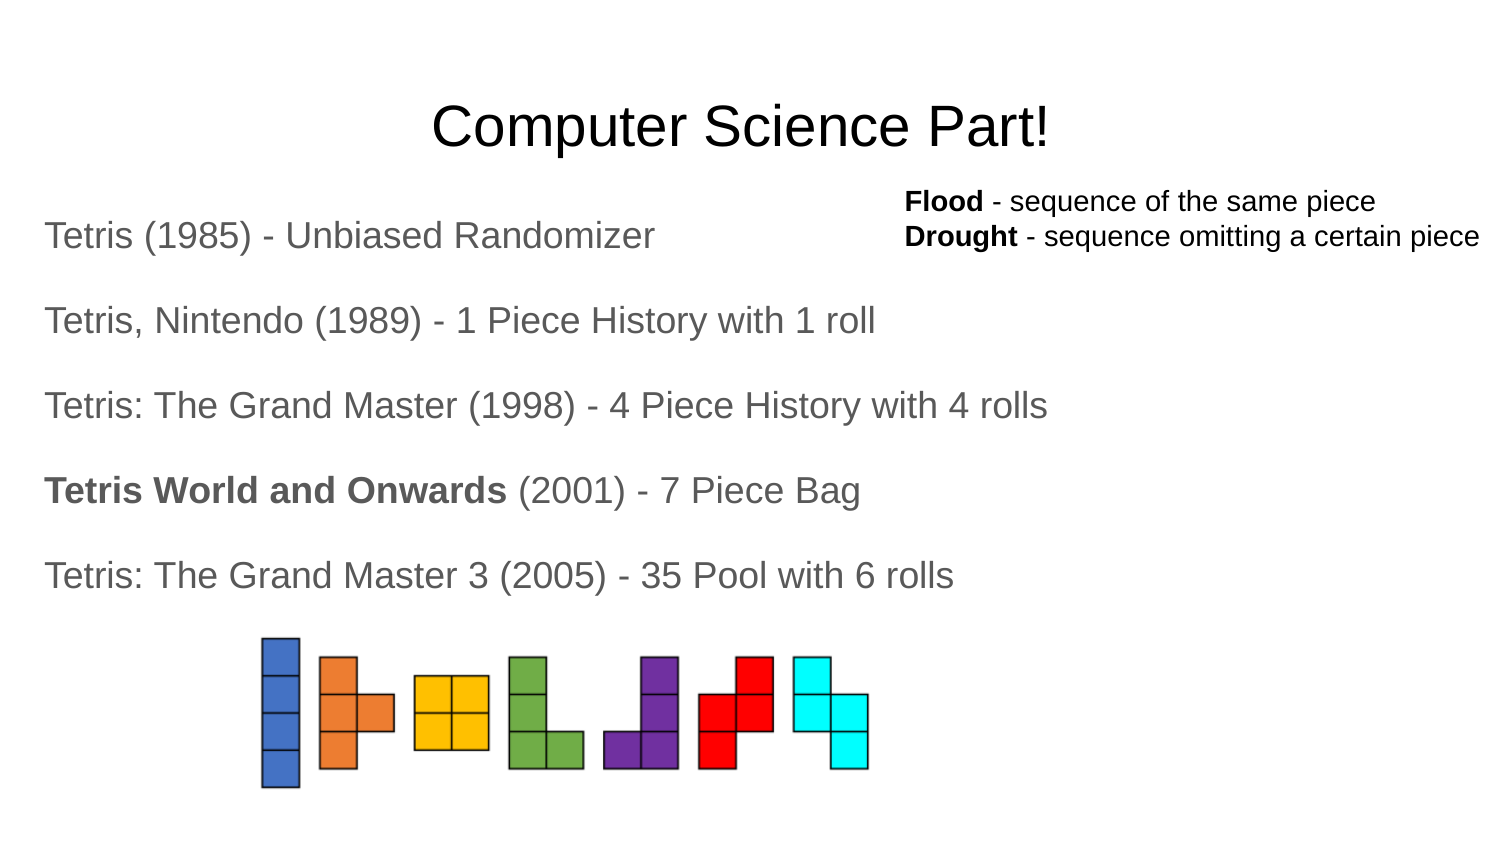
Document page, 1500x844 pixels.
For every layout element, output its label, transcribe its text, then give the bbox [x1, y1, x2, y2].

picture [233, 616, 890, 797]
list Tetris (1985) - Unbiased Randomizer Tetris, Nintendo (1989) - 1 Piece History with 1 roll Tetris: The Grand Master (1998) - 4 Piece History with 4 rolls Tetris World and Onwards (2001) - 7 Piece Bag Tetris: The Grand Master 3 (2005) - 35 Pool with 6 rolls [29, 189, 1088, 750]
text_box Flood - sequence of the same piece Drought - sequence omitting a certain piece [889, 166, 1500, 276]
title Computer Science Part! [42, 72, 1441, 167]
